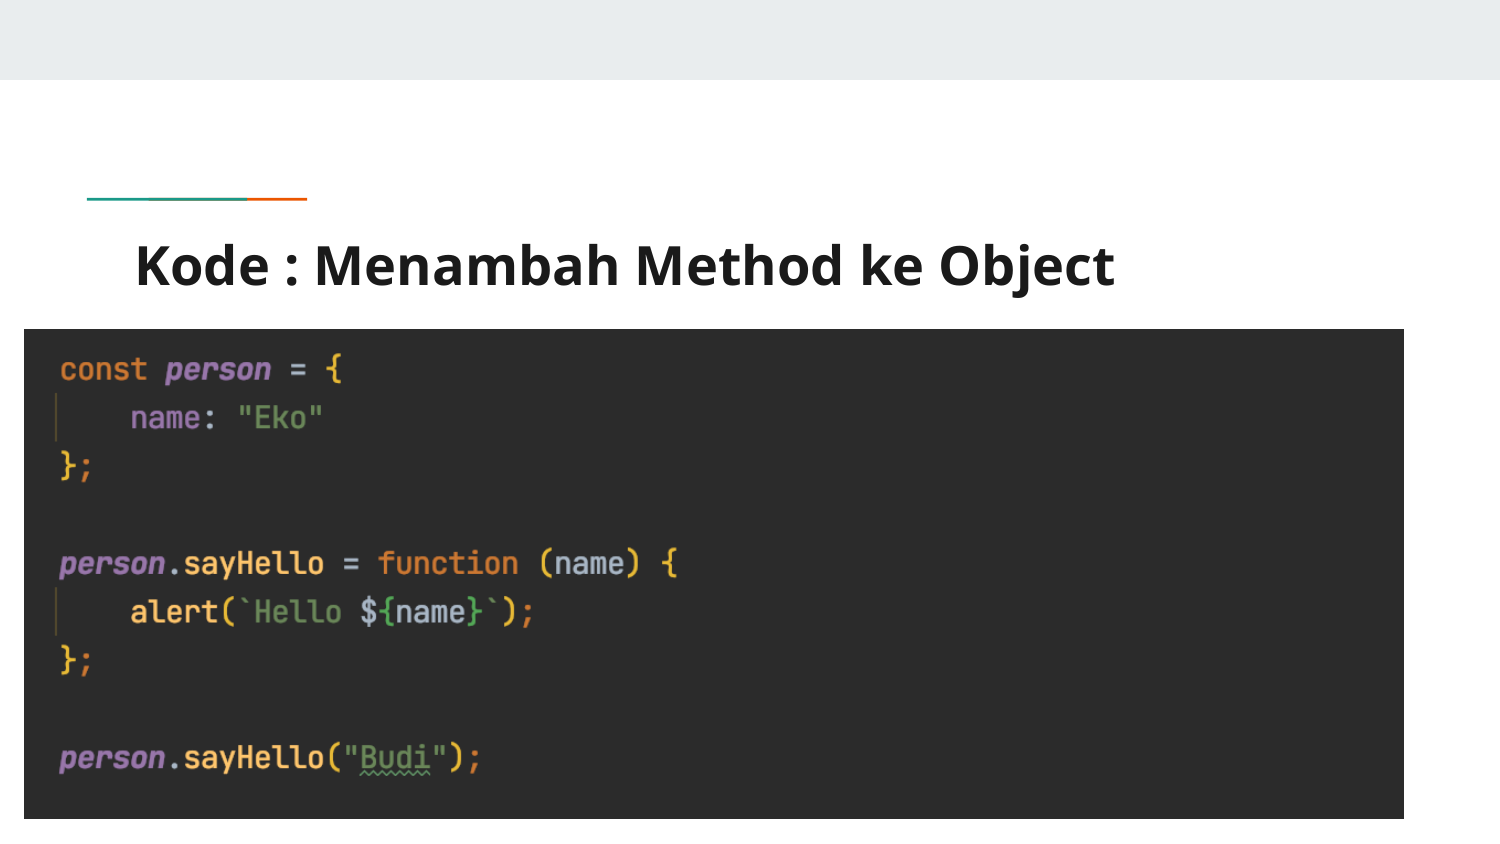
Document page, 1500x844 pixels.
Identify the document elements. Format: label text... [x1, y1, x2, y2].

picture [24, 328, 1404, 819]
title Kode : Menambah Method ke Object [119, 216, 1381, 305]
